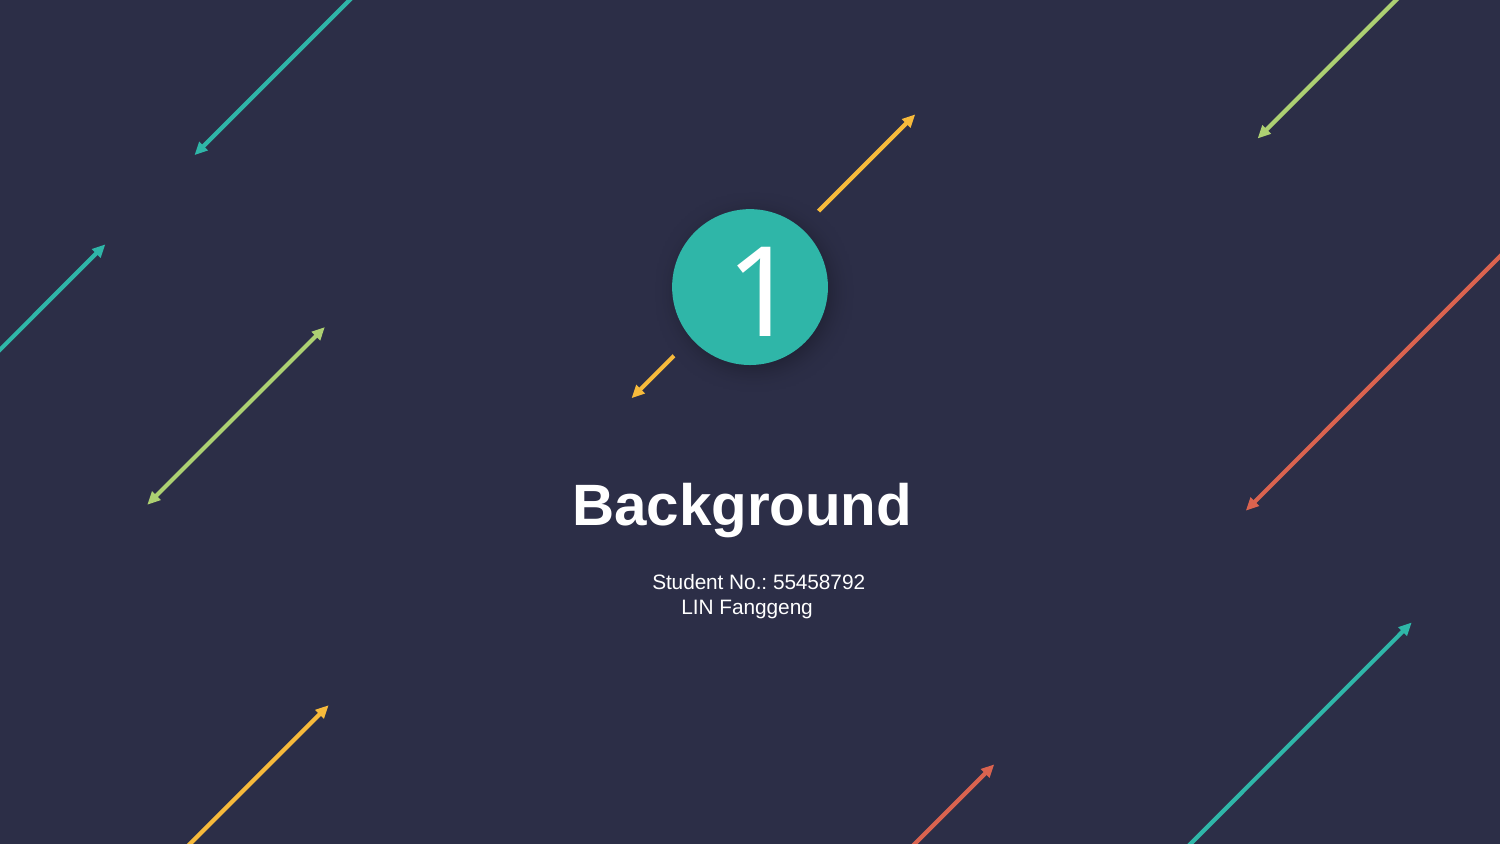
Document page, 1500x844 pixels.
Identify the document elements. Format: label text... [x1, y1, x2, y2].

text_box Student No.: 55458792 LIN Fanggeng [442, 561, 1058, 627]
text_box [0, 244, 106, 404]
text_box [867, 764, 995, 844]
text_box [194, 0, 448, 155]
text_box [631, 114, 916, 399]
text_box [1245, 185, 1500, 511]
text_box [647, 184, 853, 390]
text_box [1139, 622, 1412, 844]
text_box Background [563, 459, 937, 545]
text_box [147, 327, 325, 505]
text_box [88, 705, 329, 844]
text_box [1257, 0, 1436, 139]
